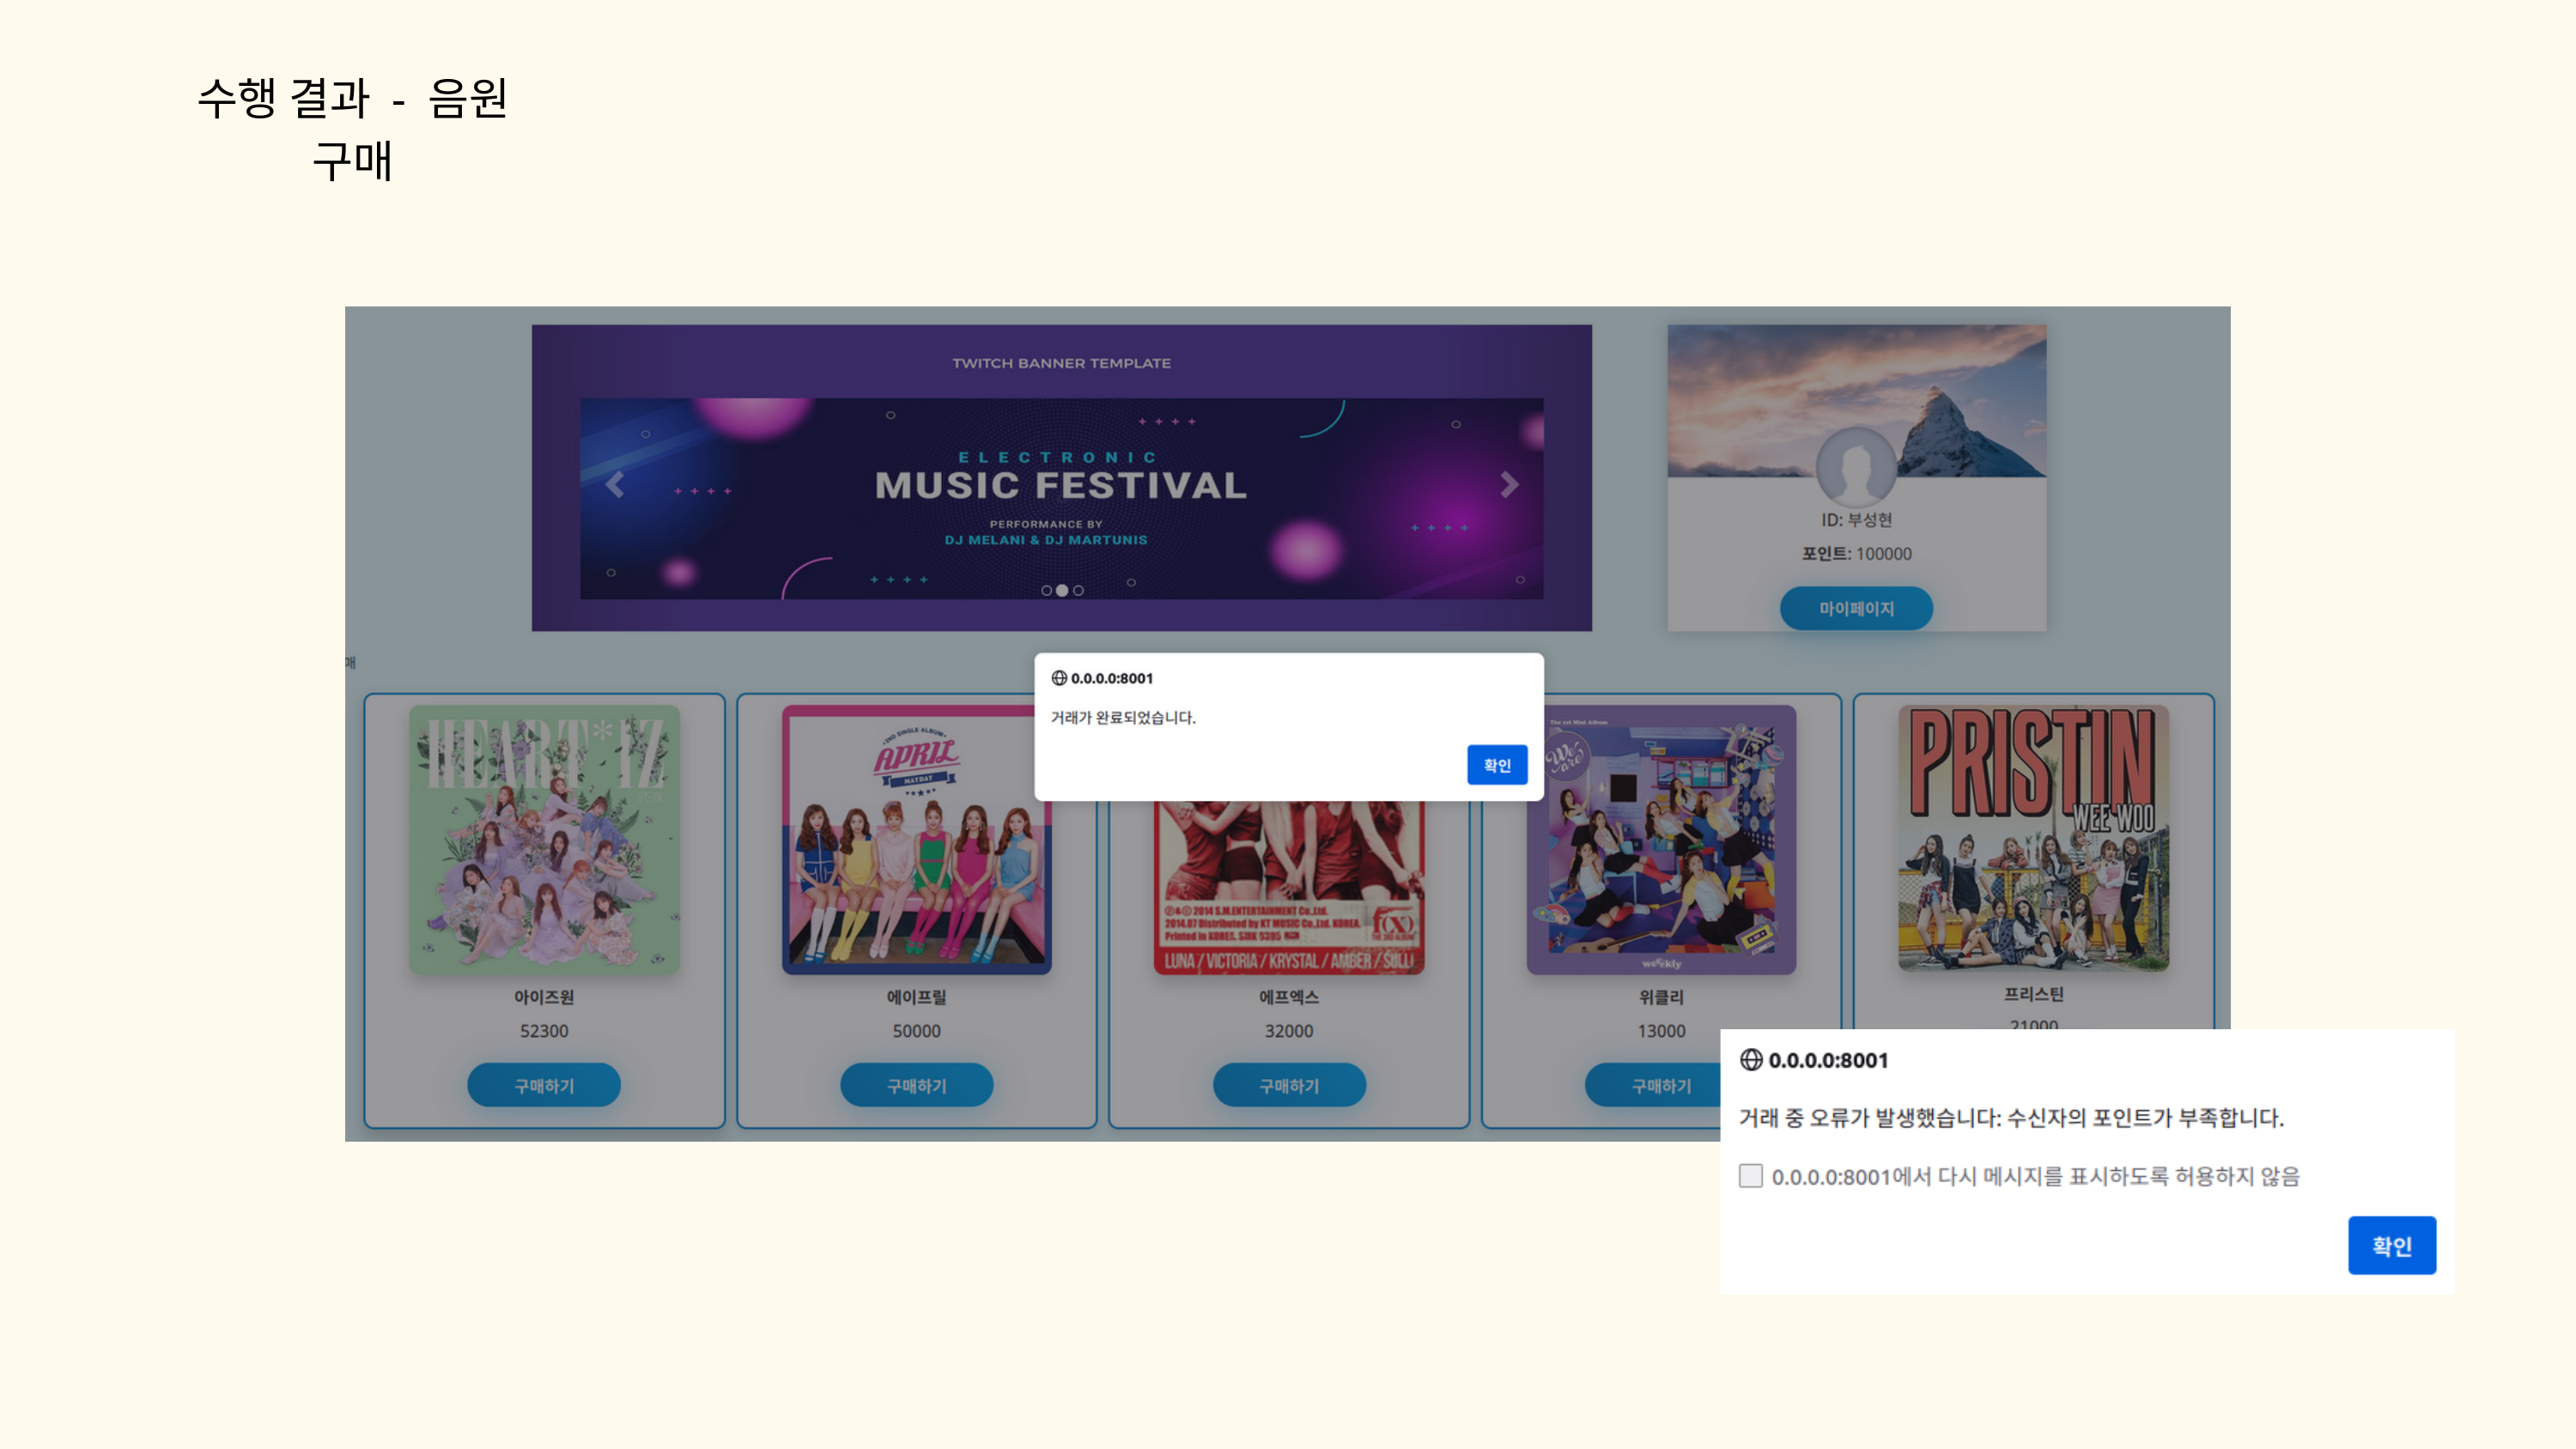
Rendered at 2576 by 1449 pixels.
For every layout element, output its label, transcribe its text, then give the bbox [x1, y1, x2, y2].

text_box 수행 결과 - 음원 구매 [160, 61, 547, 187]
text_box [344, 306, 2231, 1142]
text_box [1720, 1029, 2455, 1294]
